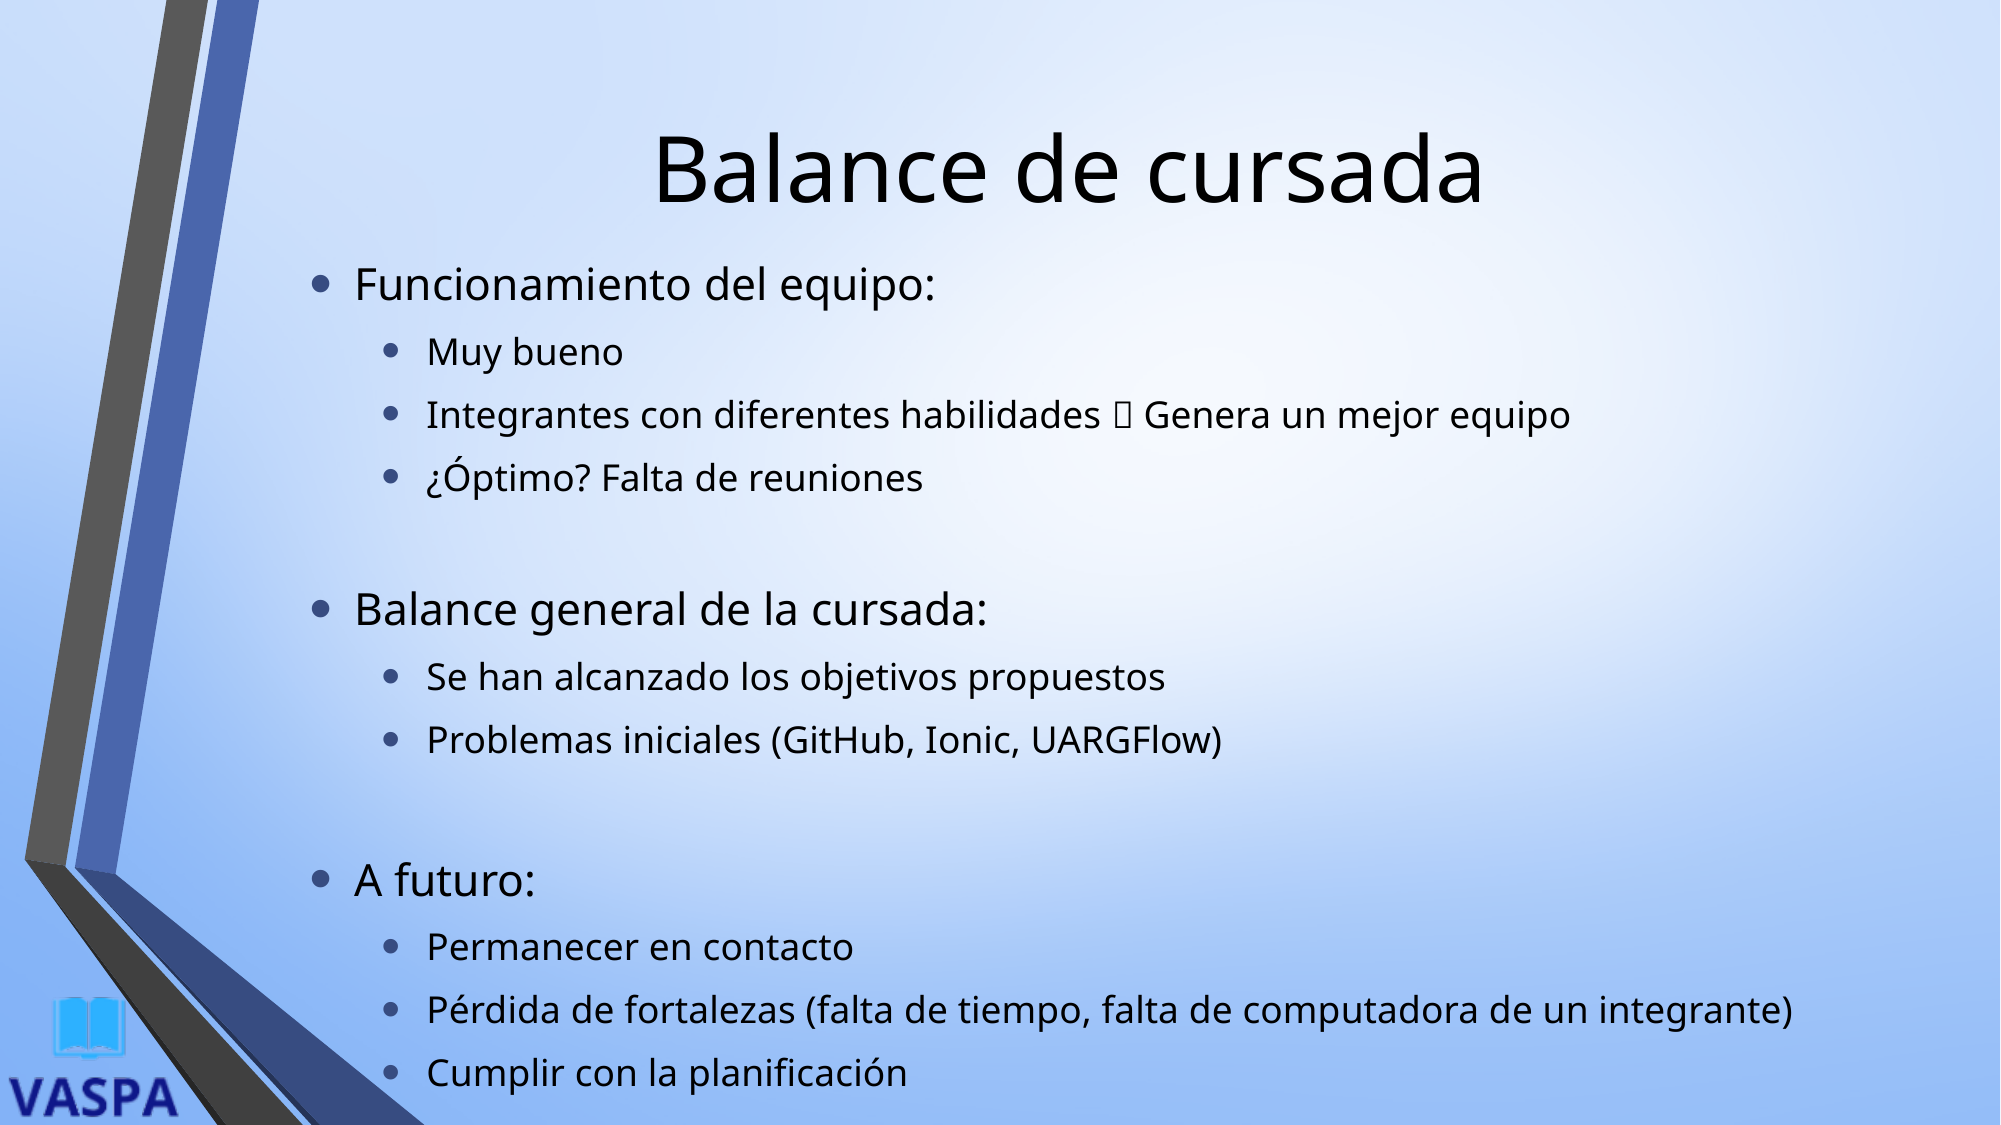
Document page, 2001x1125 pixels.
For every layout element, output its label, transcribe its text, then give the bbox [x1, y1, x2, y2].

list Funcionamiento del equipo: Muy bueno Integrantes con diferentes habilidades  Genera un mejor equipo ¿Óptimo? Falta de reuniones Balance general de la cursada: Se han alcanzado los objetivos propuestos Problemas iniciales (GitHub, Ionic, UARGFlow) A futuro: Permanecer en contacto Pérdida de fortalezas (falta de tiempo, falta de computadora de un integrante) Cumplir con la planificación [294, 246, 1938, 1104]
picture [0, 962, 188, 1125]
title Balance de cursada [248, 21, 1892, 310]
